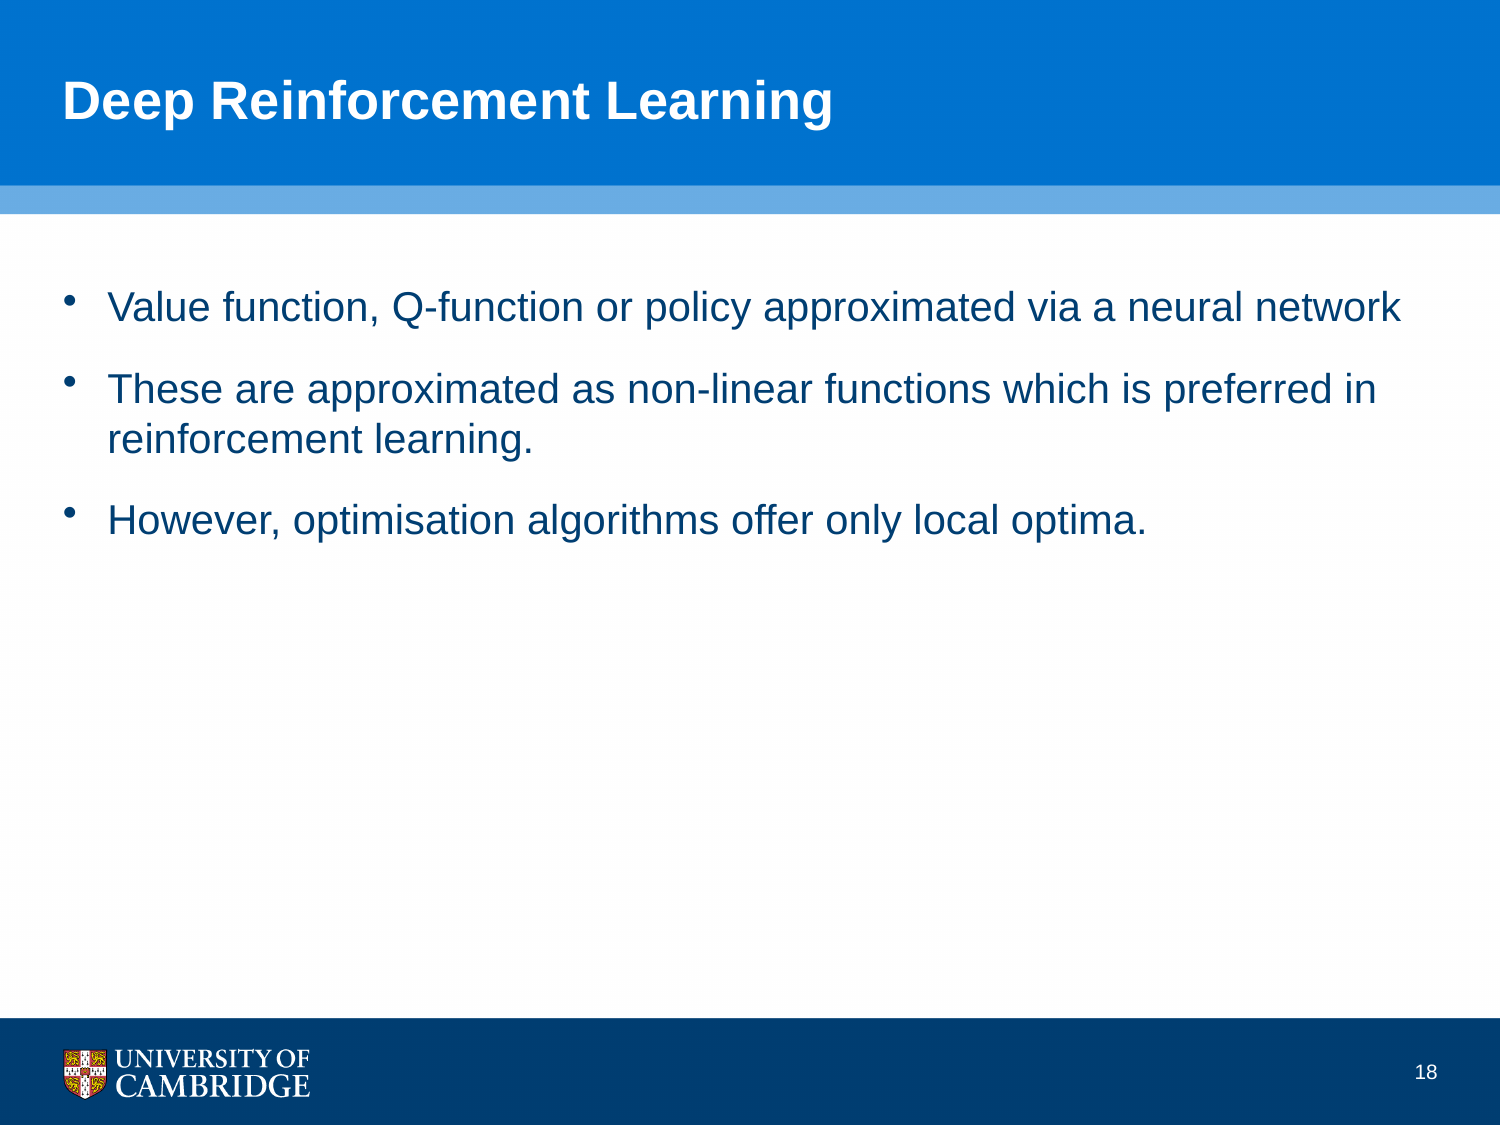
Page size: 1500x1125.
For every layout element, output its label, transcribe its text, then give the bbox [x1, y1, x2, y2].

title Deep Reinforcement Learning [63, 65, 1437, 135]
picture [0, 0, 1500, 1125]
list Value function, Q-function or policy approximated via a neural network These are approximated as non-linear functions which is preferred in reinforcement learning. However, optimisation algorithms offer only local optima. [63, 280, 1437, 948]
slide_number 18 [1289, 1058, 1438, 1088]
